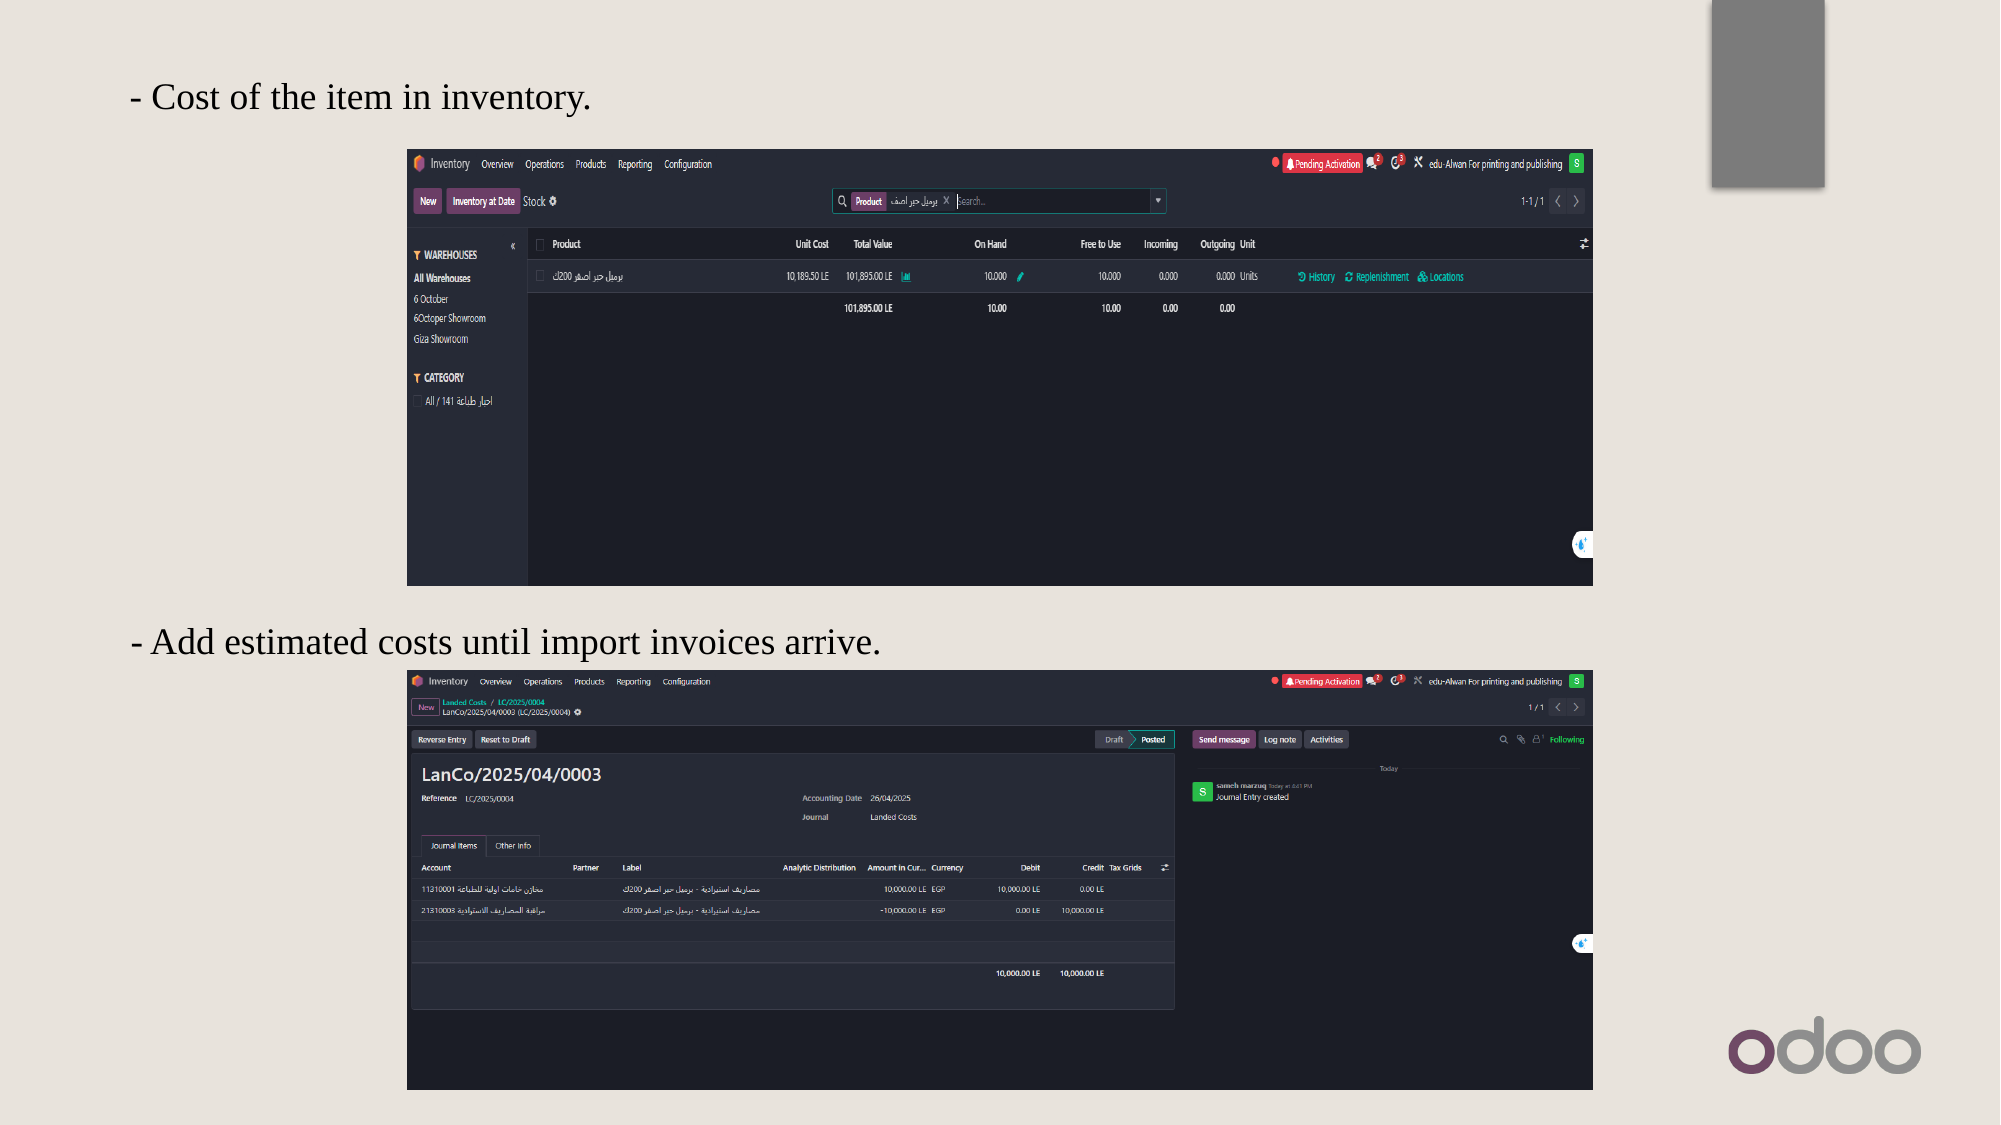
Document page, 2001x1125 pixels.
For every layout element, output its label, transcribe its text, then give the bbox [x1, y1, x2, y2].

picture [407, 670, 1593, 1090]
picture [1728, 1016, 1921, 1074]
text_box - Cost of the item in inventory. [114, 64, 608, 170]
picture [407, 149, 1593, 586]
text_box - Add estimated costs until import invoices arrive. [115, 609, 898, 670]
